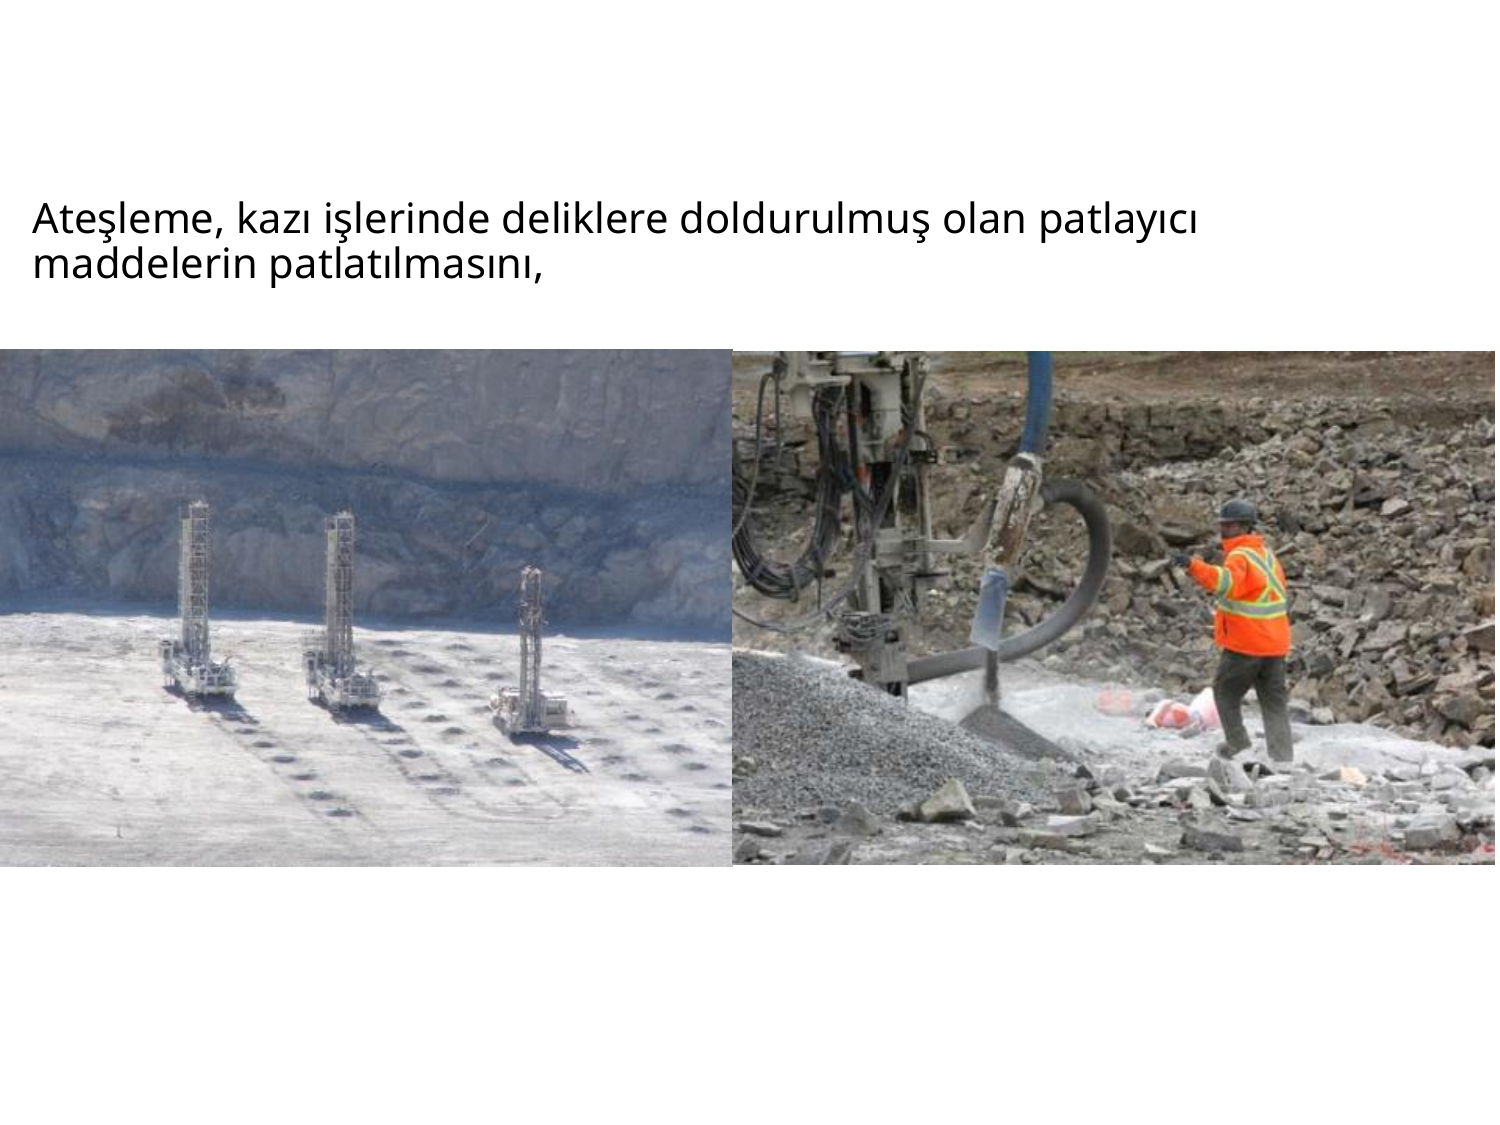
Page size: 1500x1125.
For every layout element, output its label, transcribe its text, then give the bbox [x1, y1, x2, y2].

picture [0, 349, 1495, 867]
title Ateşleme, kazı işlerinde deliklere doldurulmuş olan patlayıcı maddelerin patlatılmasını, [17, 159, 1438, 325]
